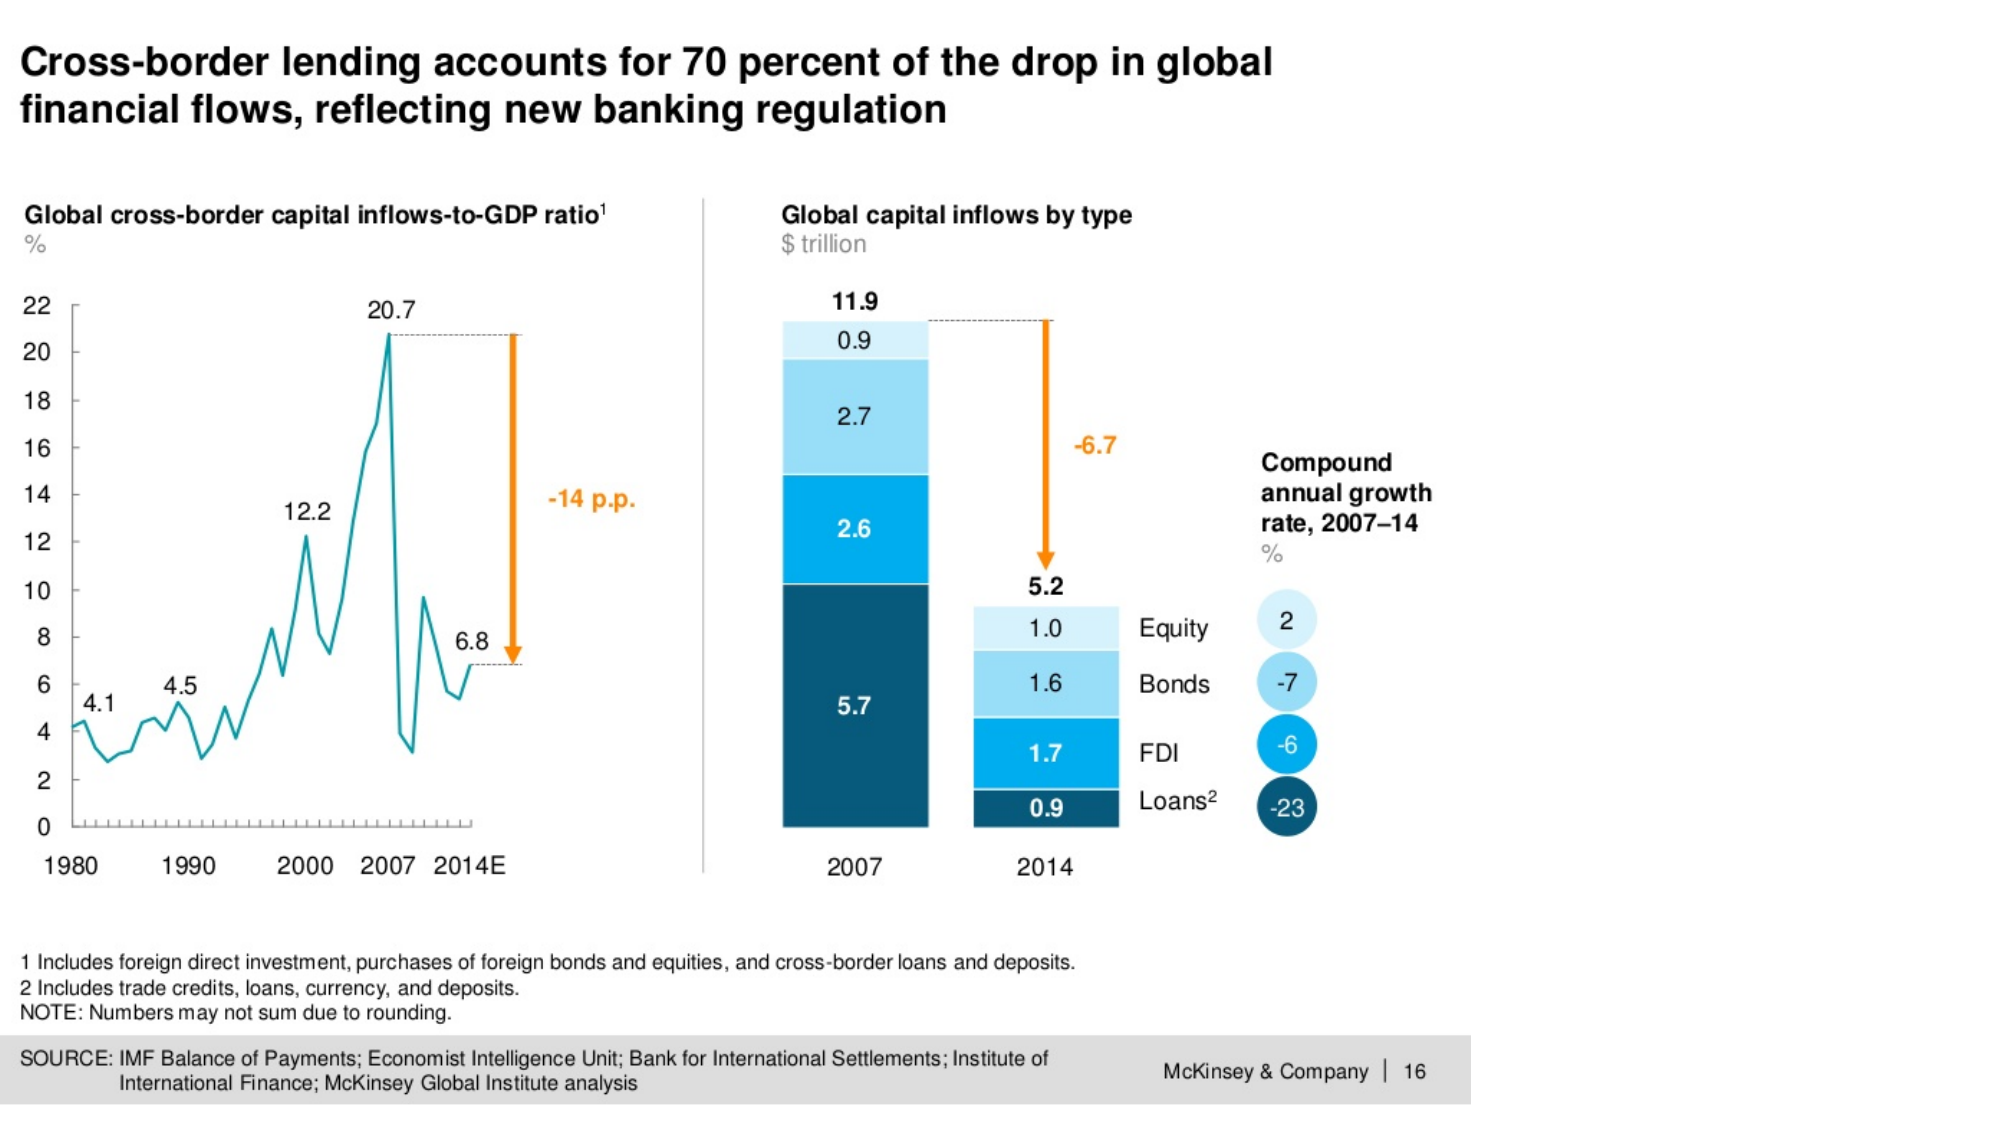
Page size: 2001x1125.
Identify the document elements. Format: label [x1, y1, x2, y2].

list [0, 0, 1471, 1106]
